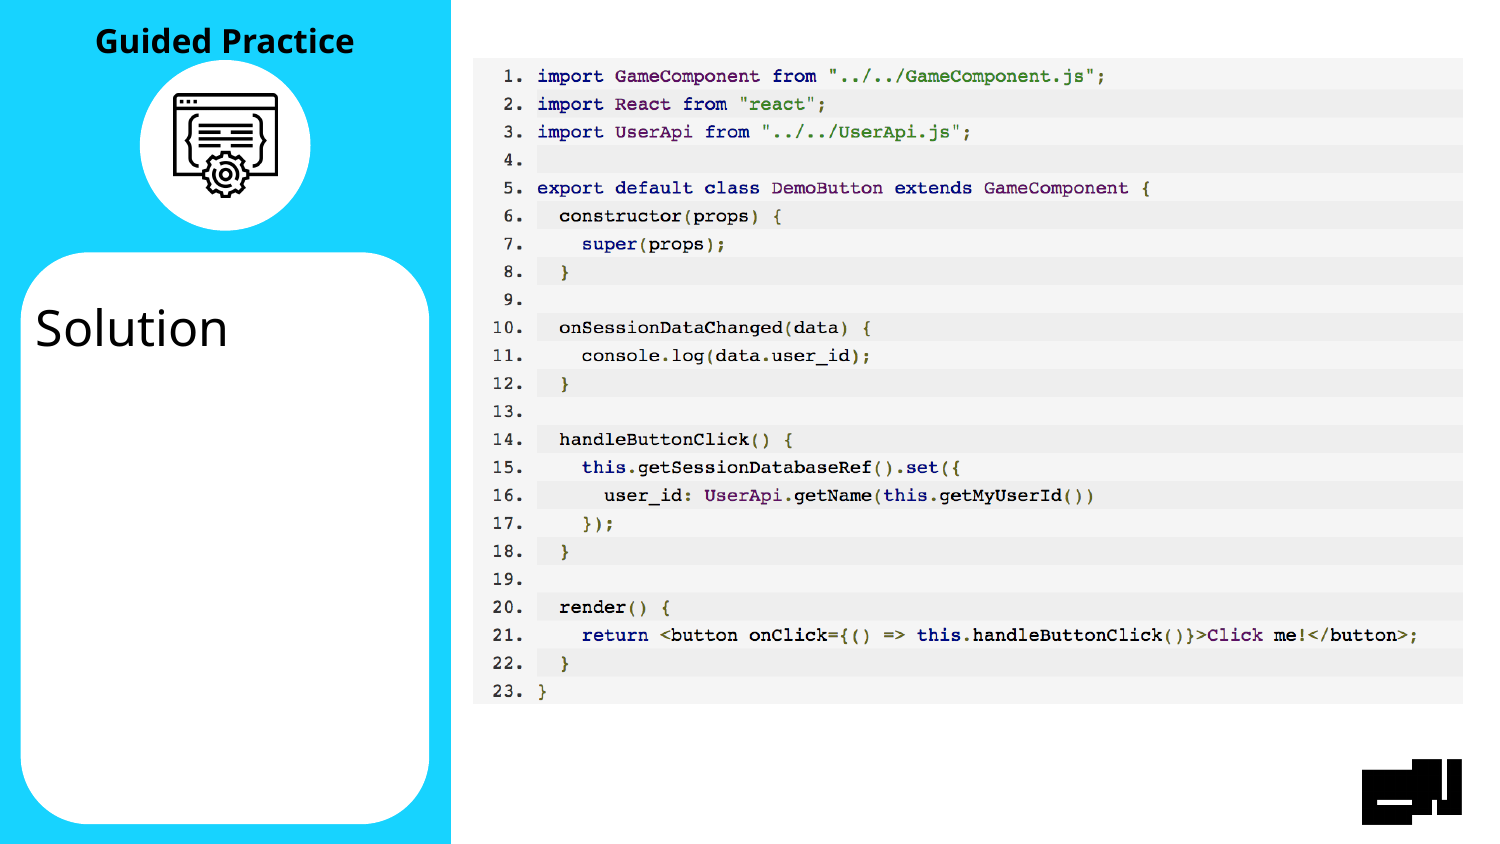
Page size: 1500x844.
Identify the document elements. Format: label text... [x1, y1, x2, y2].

picture [173, 93, 278, 198]
picture [1362, 759, 1462, 825]
picture [472, 58, 1463, 704]
title Solution [20, 281, 430, 792]
